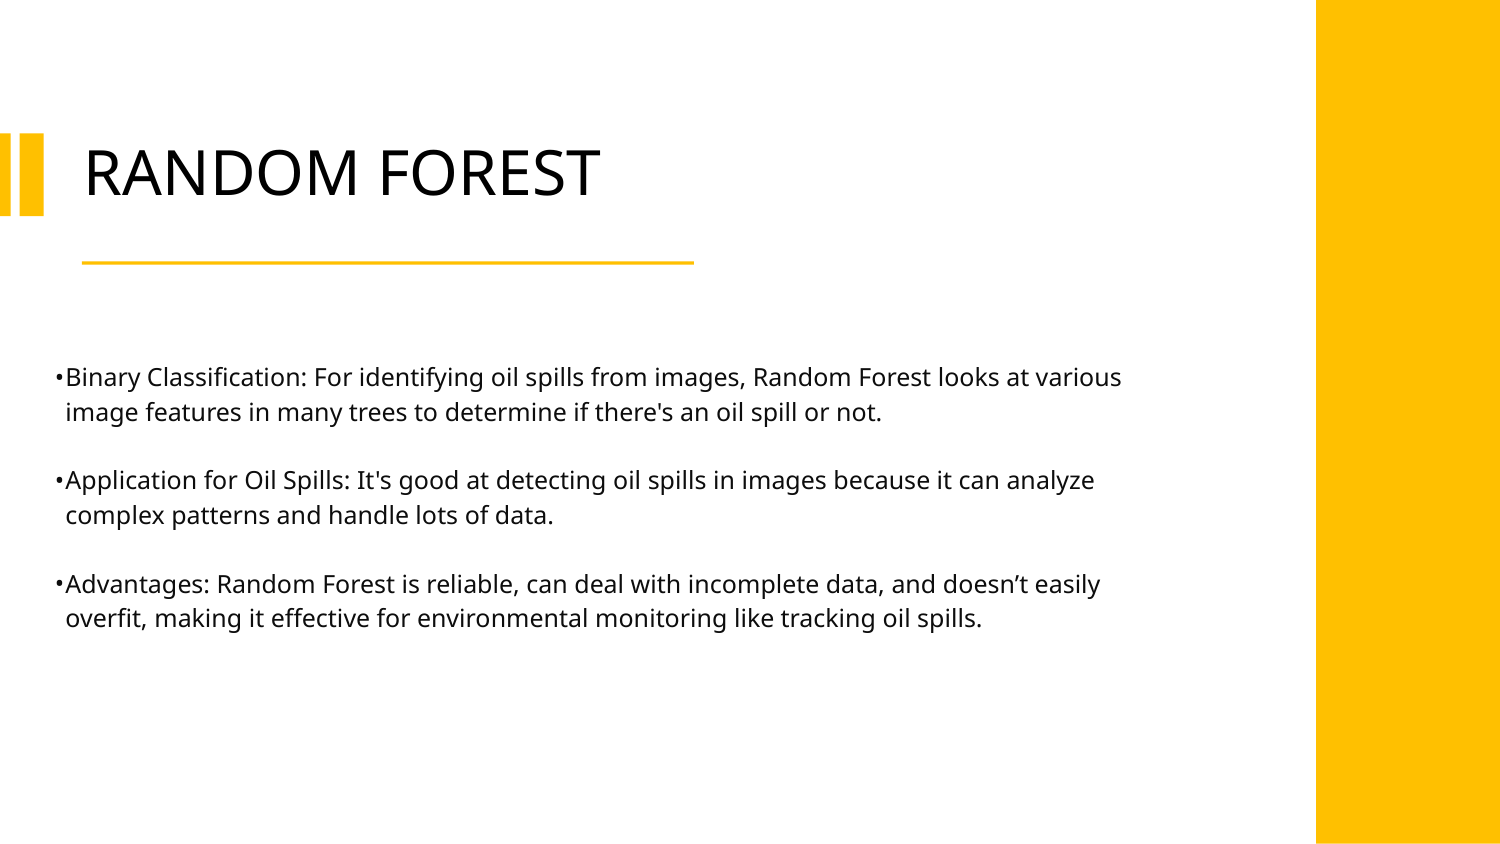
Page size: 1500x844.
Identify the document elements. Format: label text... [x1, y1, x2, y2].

list Binary Classification: For identifying oil spills from images, Random Forest looks at various image features in many trees to determine if there's an oil spill or not. Application for Oil Spills: It's good at detecting oil spills in images because it can analyze complex patterns and handle lots of data. Advantages: Random Forest is reliable, can deal with incomplete data, and doesn’t easily overfit, making it effective for environmental monitoring like tracking oil spills. [43, 308, 1171, 652]
text_box [1316, 0, 1500, 844]
text_box [81, 261, 694, 265]
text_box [0, 133, 44, 217]
text_box [0, 0, 1316, 844]
title RANDOM FOREST [72, 105, 723, 245]
